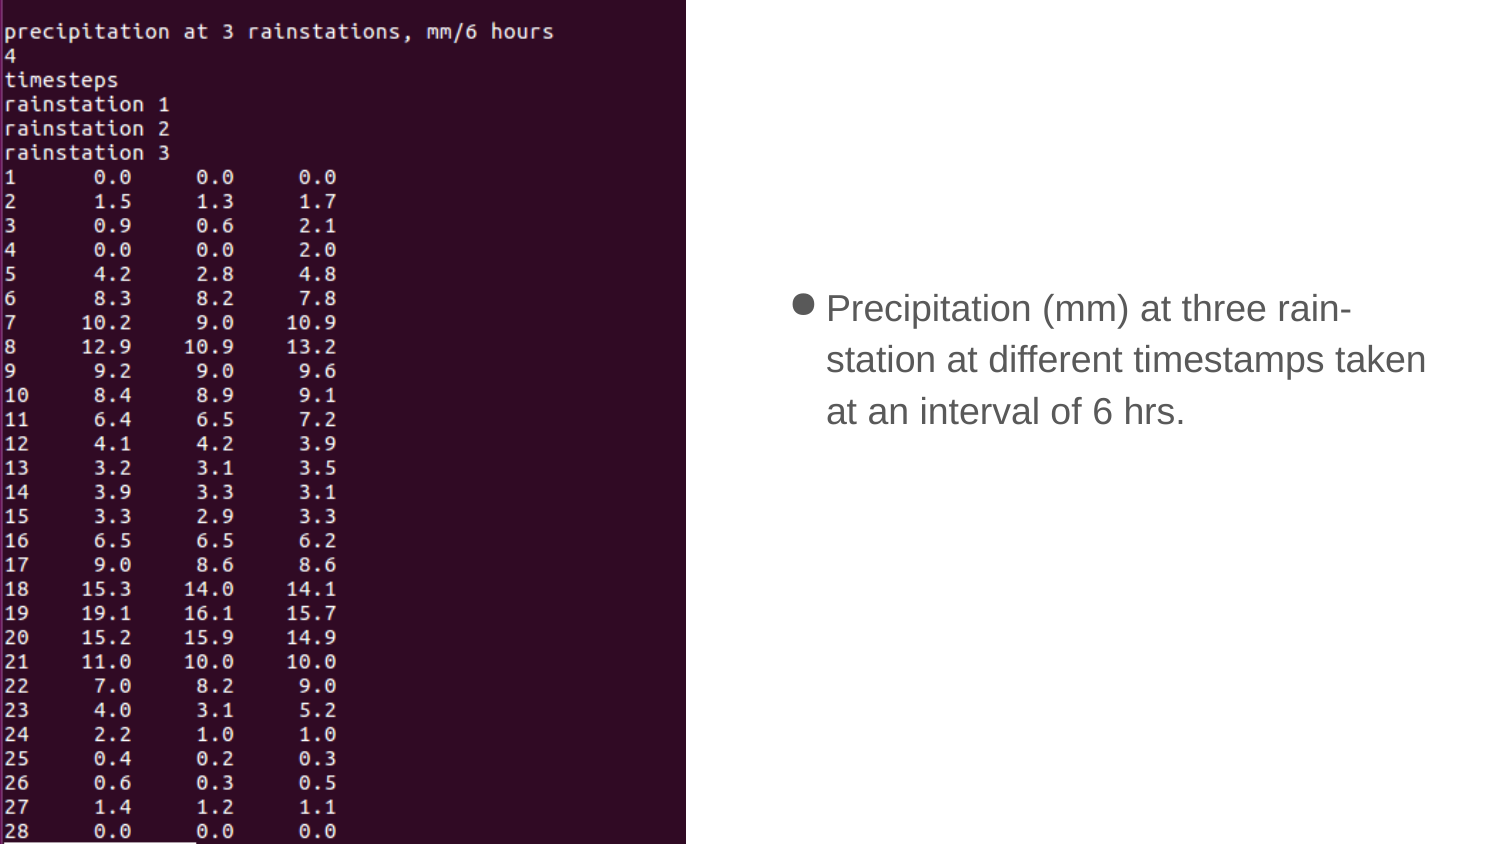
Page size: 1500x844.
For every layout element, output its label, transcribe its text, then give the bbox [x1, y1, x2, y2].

list Precipitation (mm) at three rain-station at different timestamps taken at an interval of 6 hrs. [736, 261, 1449, 844]
picture [0, 0, 687, 844]
